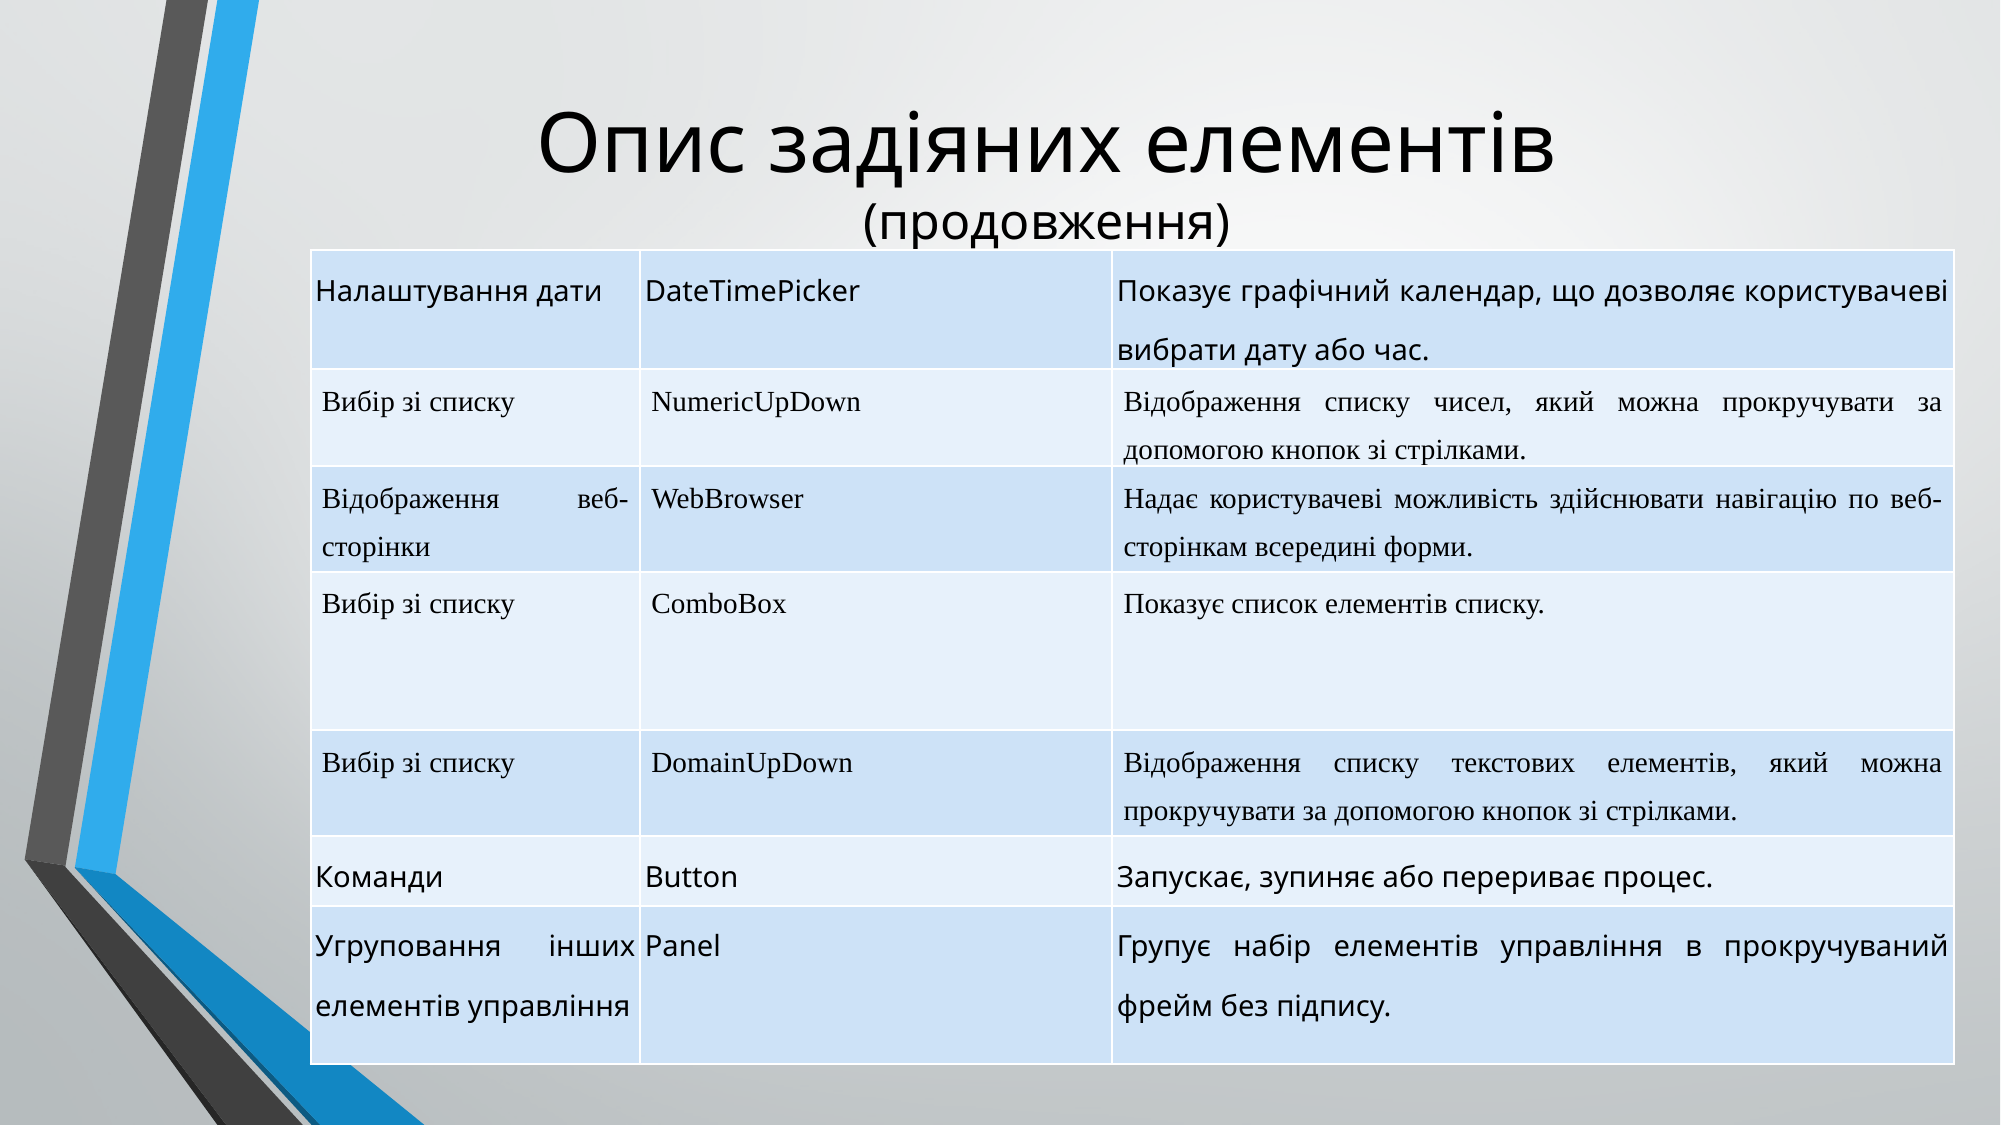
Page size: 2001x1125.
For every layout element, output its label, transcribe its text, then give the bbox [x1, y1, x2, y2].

table_cell Показує список елементів списку. [1113, 573, 1953, 729]
table_cell Вибір зі списку [312, 370, 639, 465]
table_cell Відображення веб-сторінки [312, 467, 639, 571]
table_cell DomainUpDown [641, 731, 1111, 835]
table_header Налаштування дати [312, 251, 639, 368]
table_cell Вибір зі списку [312, 573, 639, 729]
table_cell Вибір зі списку [312, 731, 639, 835]
table_header DateTimePicker [641, 251, 1111, 368]
table_cell Надає користувачеві можливість здійснювати навігацію по веб-сторінкам всередині форми. [1113, 467, 1953, 571]
table_cell Групує набір елементів управління в прокручуваний фрейм без підпису. [1113, 907, 1953, 1063]
table_cell NumericUpDown [641, 370, 1111, 465]
table_cell Угруповання інших елементів управління [312, 907, 639, 1063]
table_cell Panel [641, 907, 1111, 1063]
table_cell Відображення списку чисел, який можна прокручувати за допомогою кнопок зі стрілками. [1113, 370, 1953, 465]
table_header Показує графічний календар, що дозволяє користувачеві вибрати дату або час. [1113, 251, 1953, 368]
table_cell Команди [312, 837, 639, 905]
text_box Опис задіяних елементів (продовження) [225, 46, 1869, 293]
table_cell Button [641, 837, 1111, 905]
table_cell Запускає, зупиняє або перериває процес. [1113, 837, 1953, 905]
table_cell Відображення списку текстових елементів, який можна прокручувати за допомогою кнопок зі стрілками. [1113, 731, 1953, 835]
table_cell ComboBox [641, 573, 1111, 729]
table_cell WebBrowser [641, 467, 1111, 571]
